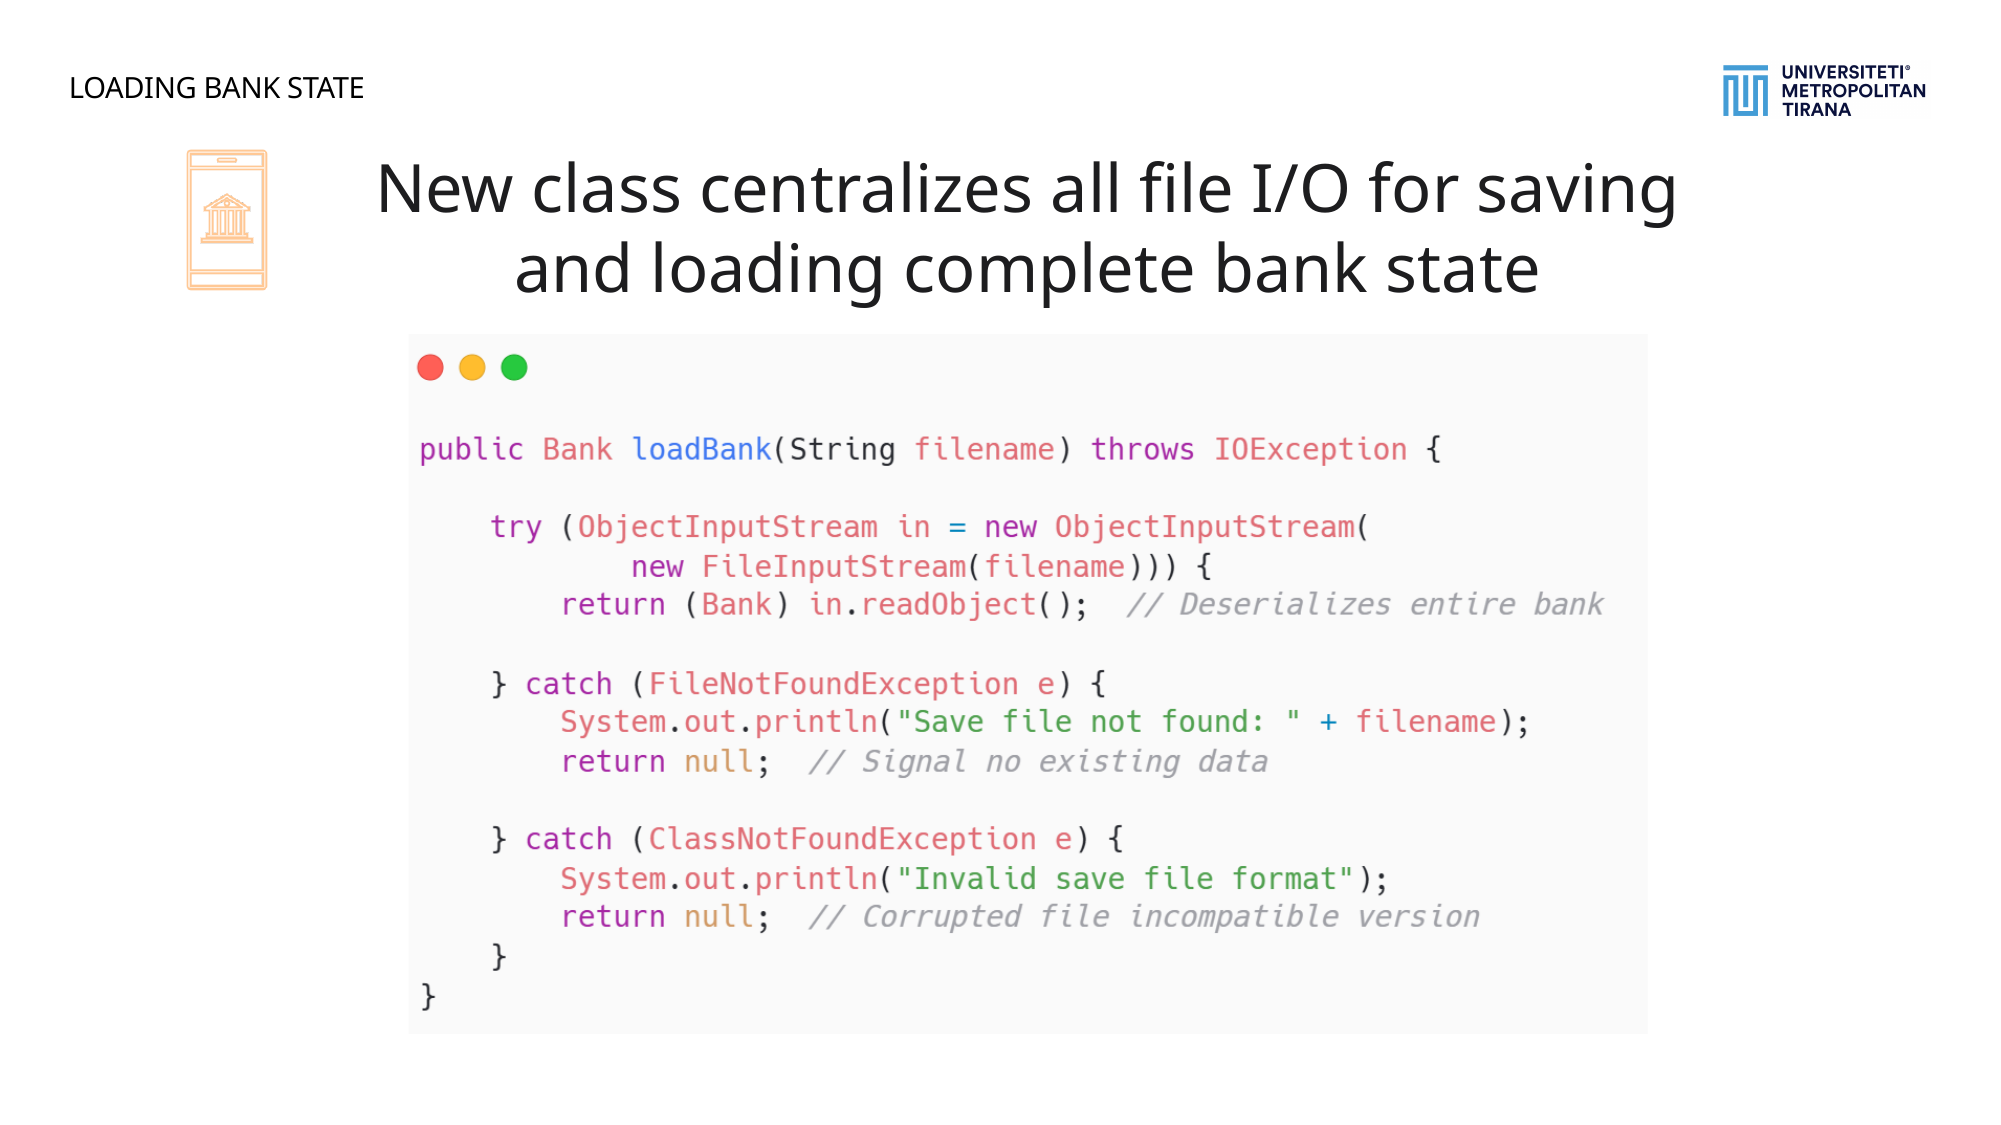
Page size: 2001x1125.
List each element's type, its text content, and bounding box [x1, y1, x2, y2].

picture [408, 334, 1648, 1034]
picture [151, 144, 302, 295]
picture [1721, 60, 1931, 120]
list loading Bank State [69, 55, 1931, 120]
text_box New class centralizes all file I/O for saving and loading complete bank state [301, 138, 1755, 314]
